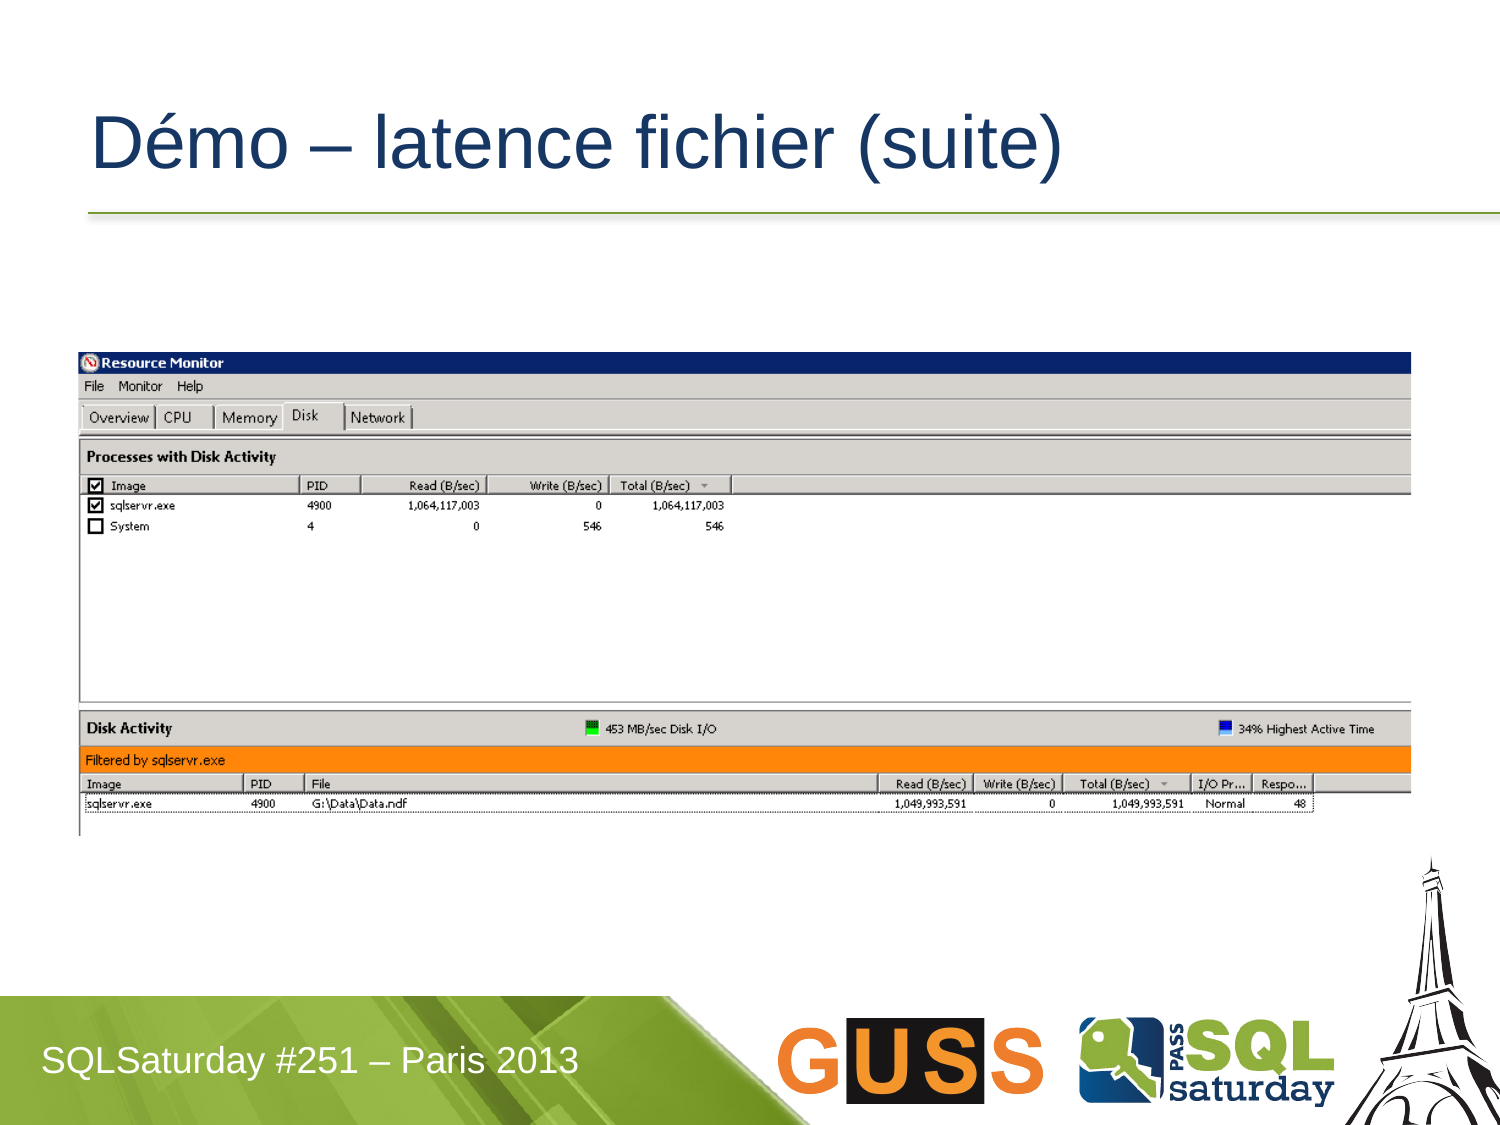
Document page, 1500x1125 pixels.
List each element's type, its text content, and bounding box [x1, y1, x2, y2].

title Démo – latence fichier (suite) [75, 45, 1425, 233]
picture [0, 854, 1500, 1125]
picture [78, 352, 1412, 836]
